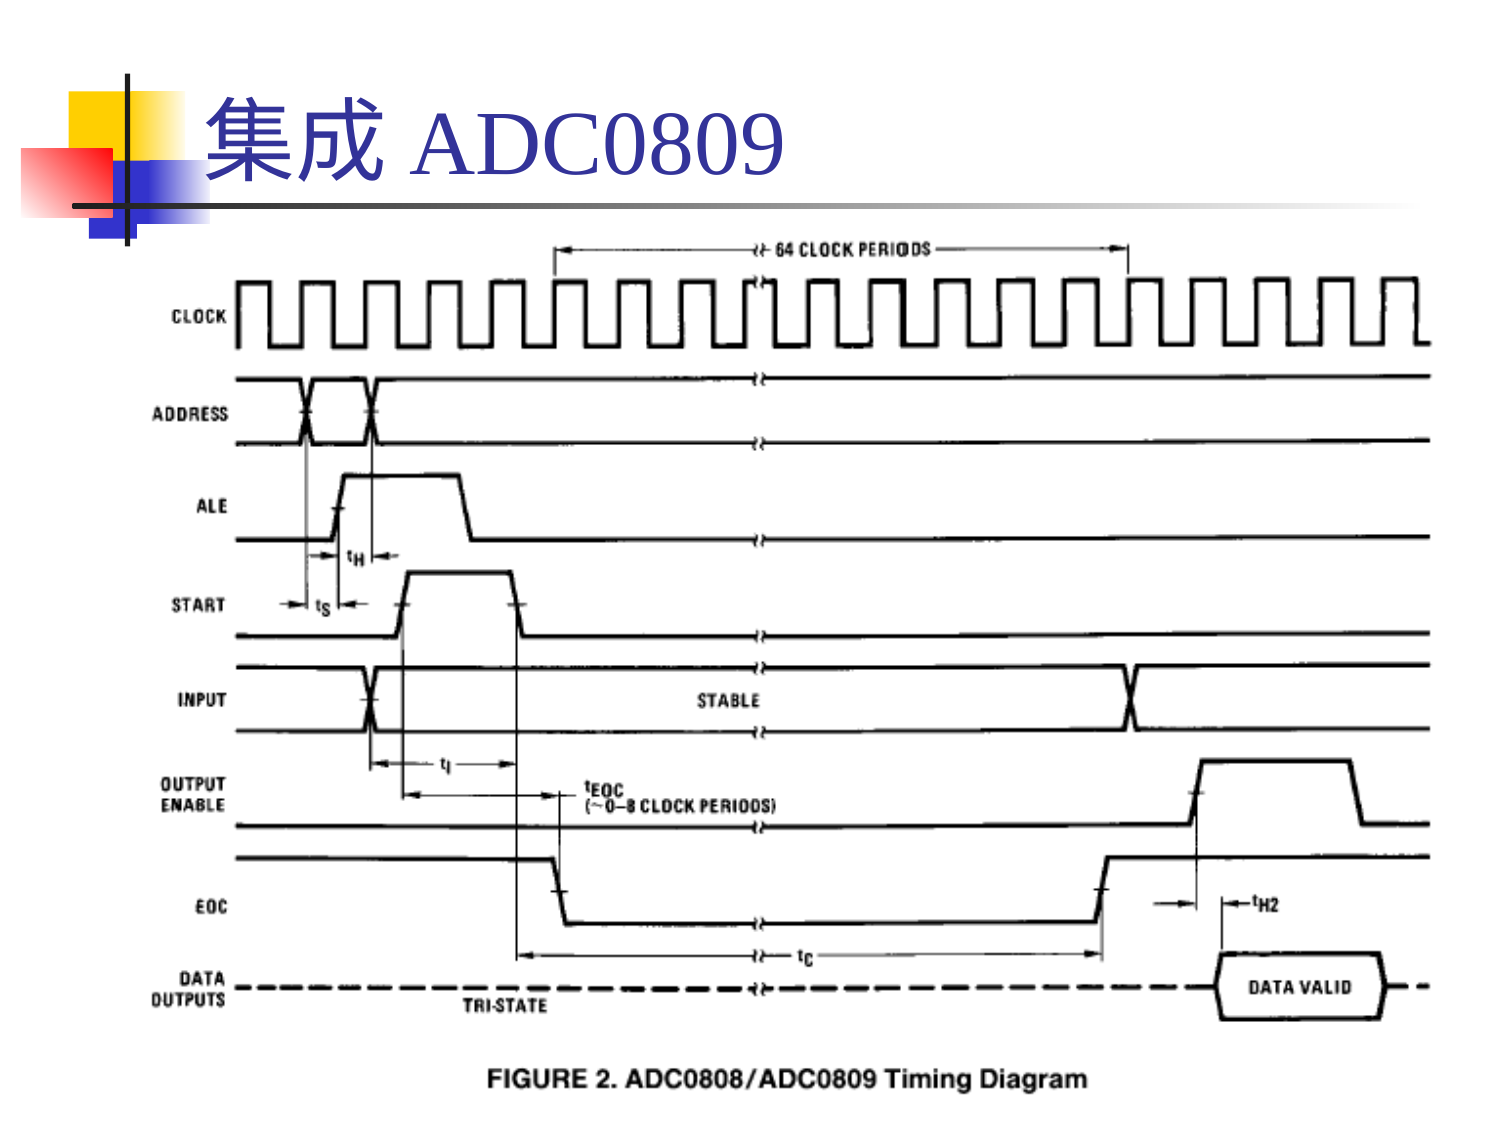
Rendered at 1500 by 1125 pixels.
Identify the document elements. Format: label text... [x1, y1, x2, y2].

picture [137, 224, 1451, 1109]
title 集成ADC0809 [188, 12, 1468, 200]
